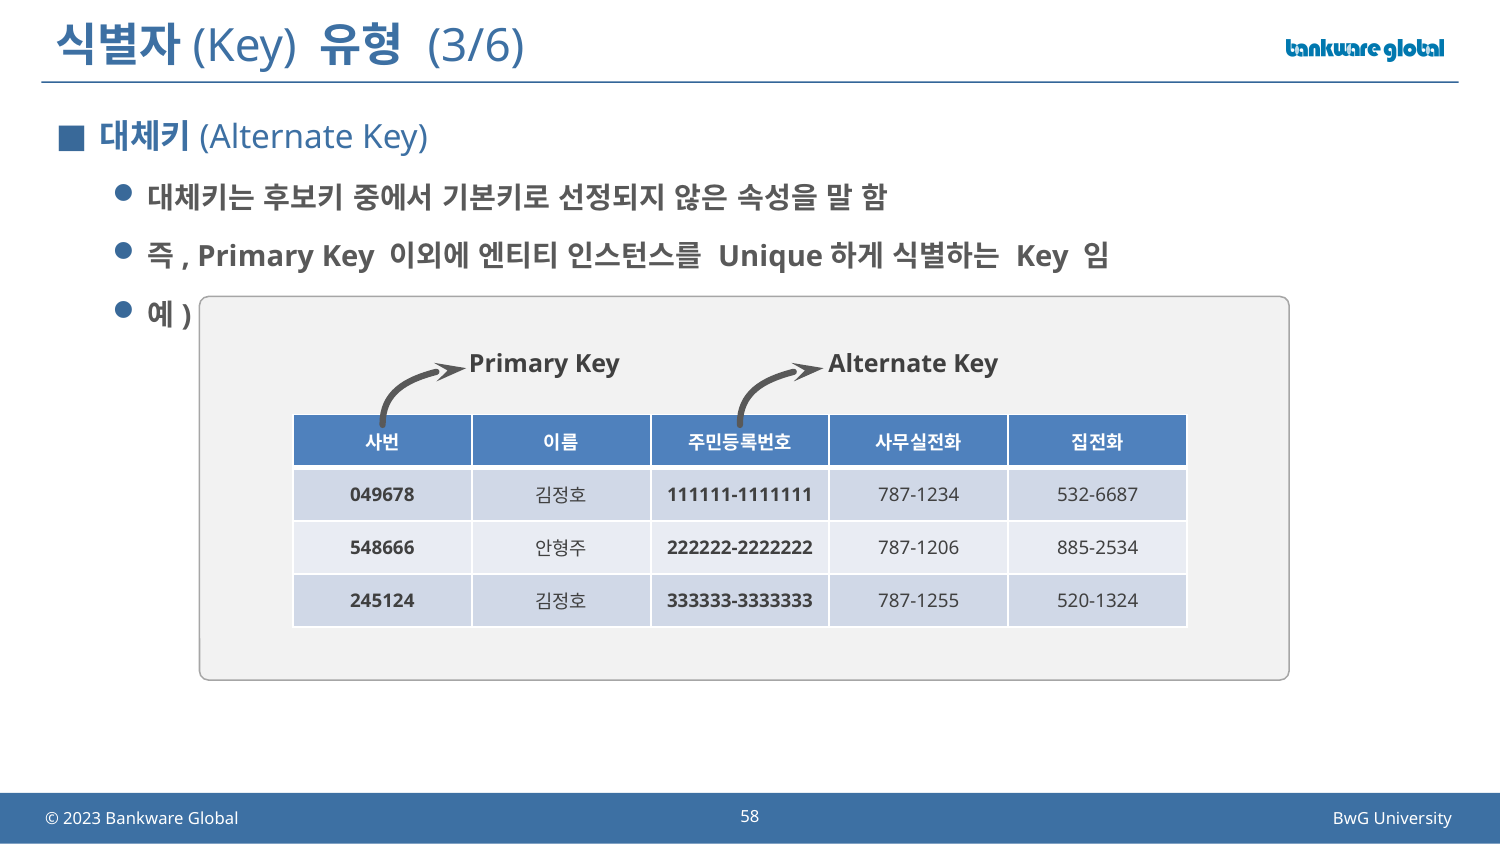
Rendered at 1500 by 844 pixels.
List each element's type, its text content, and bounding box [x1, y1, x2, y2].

text_box Alternate Key [813, 340, 1014, 385]
list 대체키(Alternate Key) 대체키는 후보키 중에서 기본키로 선정되지 않은 속성을 말 함 즉, Primary Key 이외에 엔티티 인스턴스를 Unique하게 식별하는 Key 임 예) [40, 87, 1459, 785]
title 식별자(Key) 유형 (3/6) [40, 17, 1459, 77]
slide_number 58 [717, 799, 783, 836]
